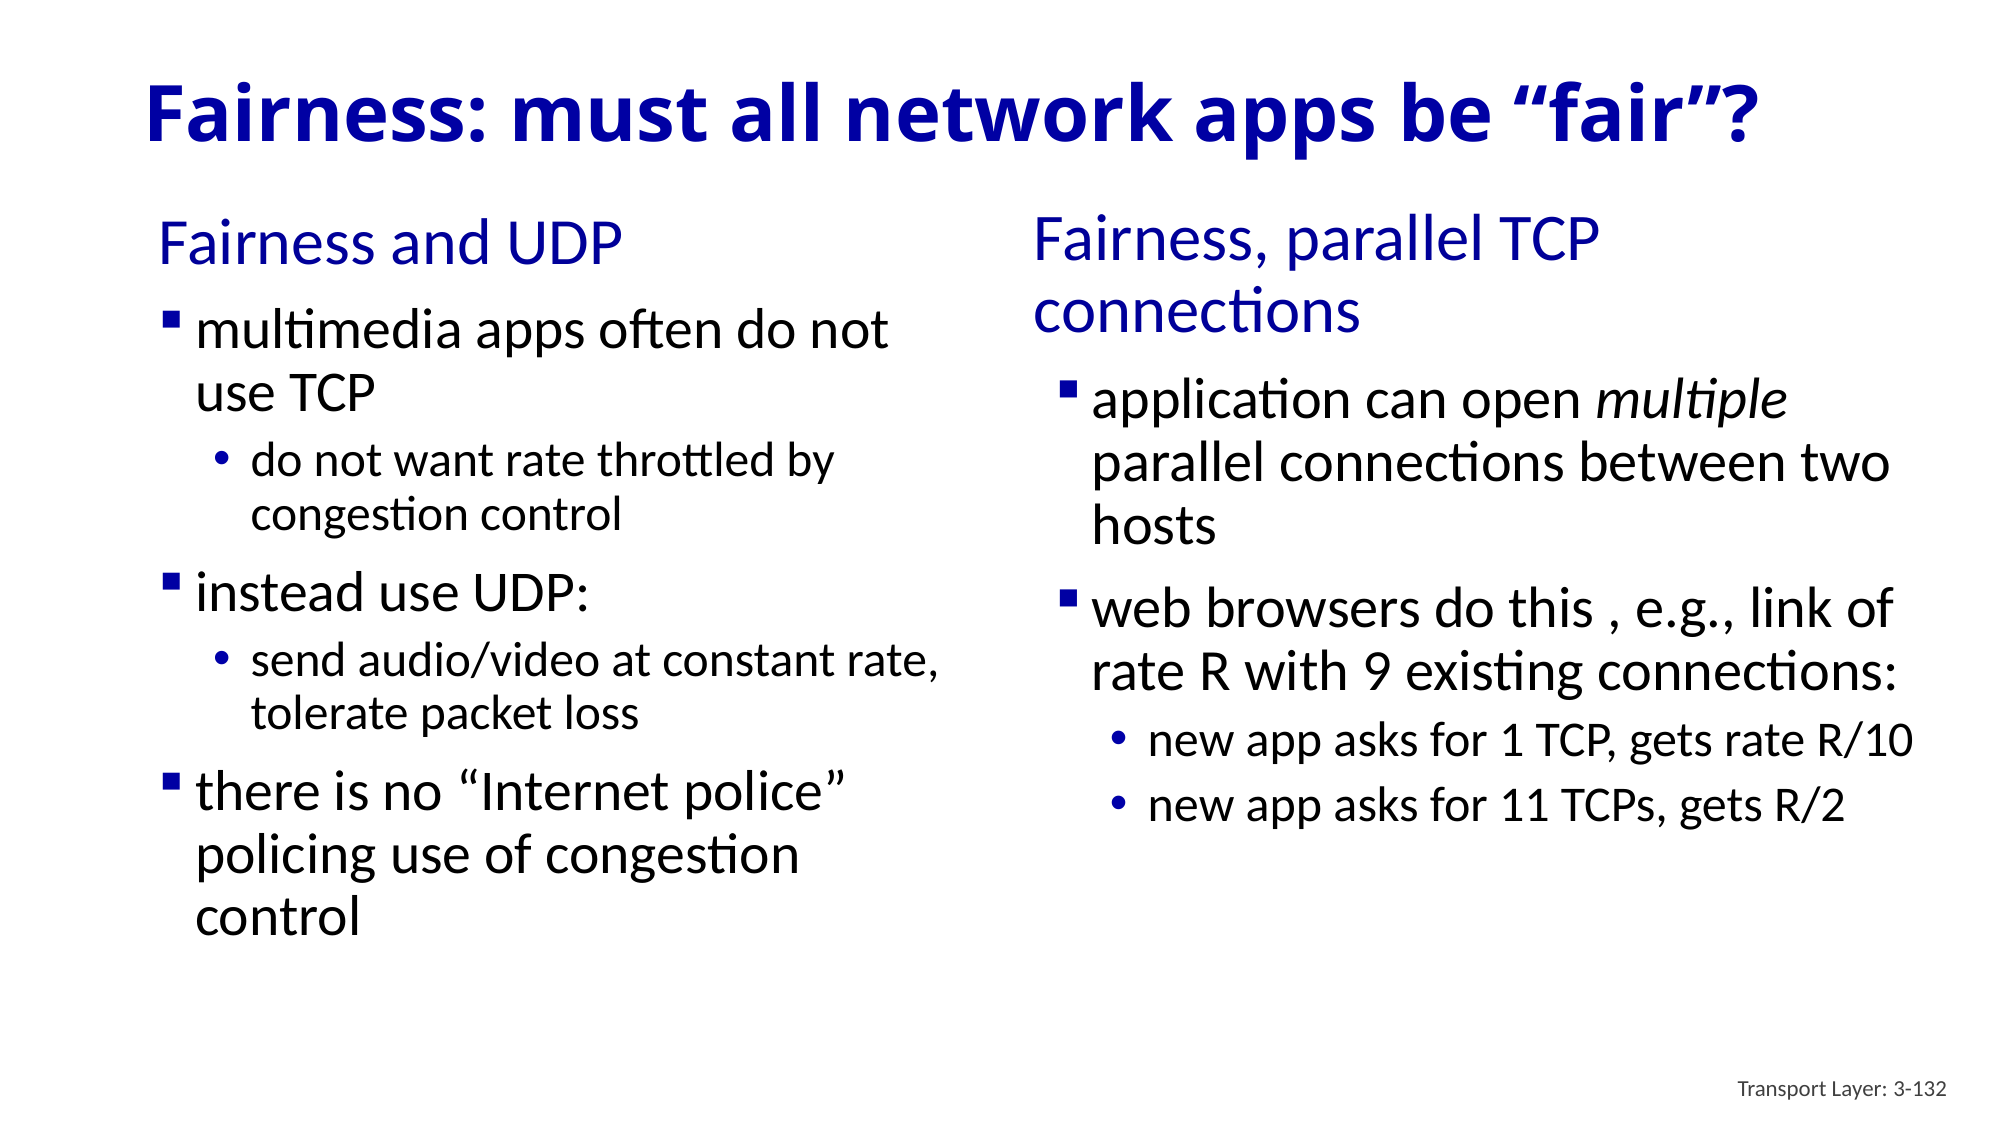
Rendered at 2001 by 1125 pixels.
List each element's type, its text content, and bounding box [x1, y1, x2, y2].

text_box Fairness and UDP multimedia apps often do not use TCP do not want rate throttled by congestion control instead use UDP: send audio/video at constant rate, tolerate packet loss there is no “Internet police” policing use of congestion control [122, 199, 977, 963]
title Fairness: must all network apps be “fair”? [128, 42, 1906, 190]
text_box Fairness, parallel TCP connections application can open multiple parallel connections between two hosts web browsers do this , e.g., link of rate R with 9 existing connections: new app asks for 1 TCP, gets rate R/10 new app asks for 11 TCPs, gets R/2 [1018, 195, 1934, 1027]
slide_number Transport Layer: 3-132 [1512, 1056, 1963, 1117]
